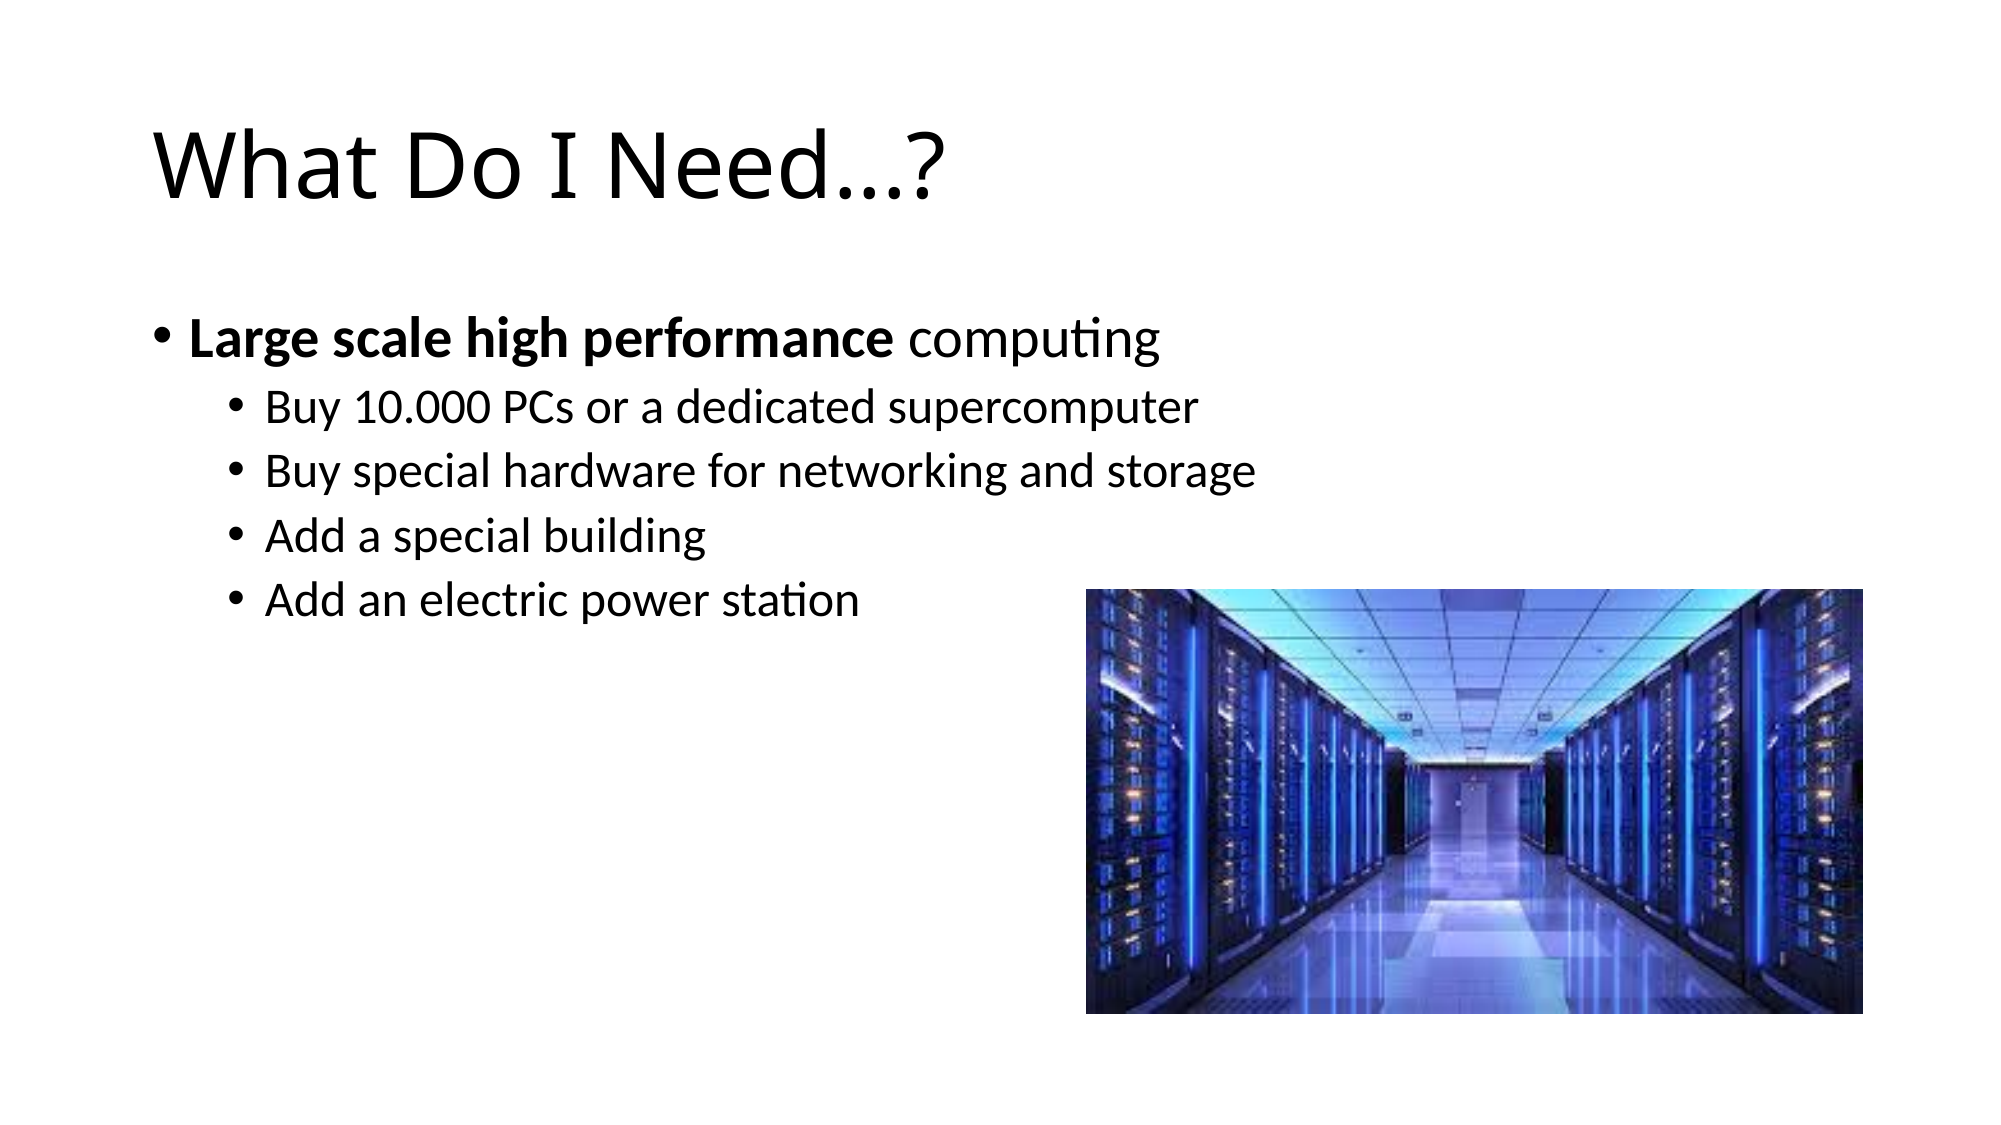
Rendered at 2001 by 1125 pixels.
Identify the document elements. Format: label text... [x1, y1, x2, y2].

list Large scale high performance computing Buy 10.000 PCs or a dedicated supercomputer Buy special hardware for networking and storage Add a special building Add an electric power station [137, 299, 1863, 1014]
picture [1086, 589, 1863, 1014]
title What Do I Need...? [137, 59, 1863, 278]
